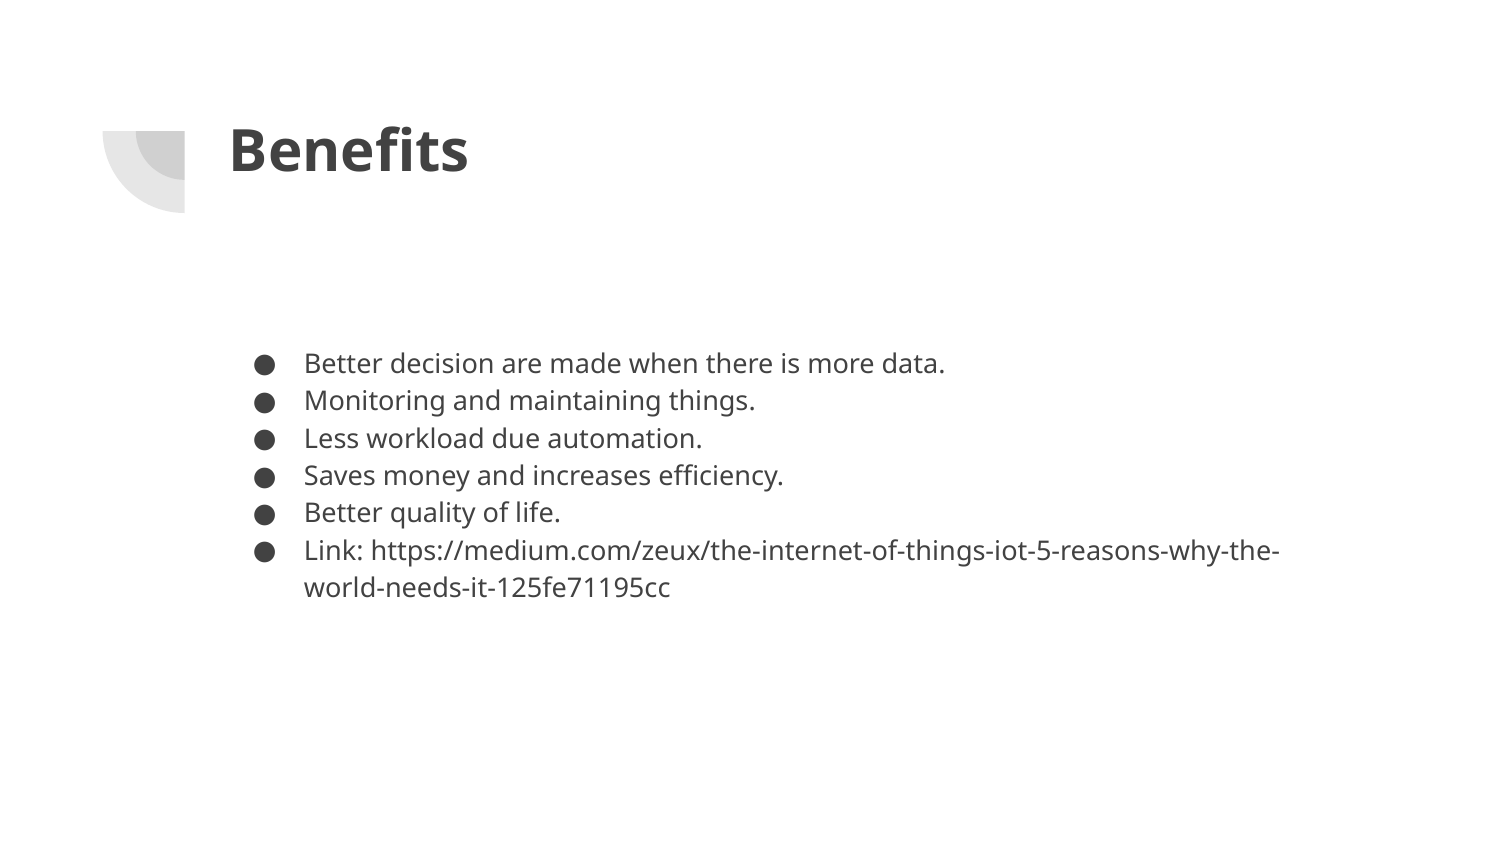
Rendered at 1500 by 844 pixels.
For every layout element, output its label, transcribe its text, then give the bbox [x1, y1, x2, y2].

title Benefits [213, 98, 1368, 263]
list Better decision are made when there is more data. Monitoring and maintaining things. Less workload due automation. Saves money and increases efficiency. Better quality of life. Link: https://medium.com/zeux/the-internet-of-things-iot-5-reasons-why-the-world-needs-it-125fe71195cc [213, 326, 1368, 744]
